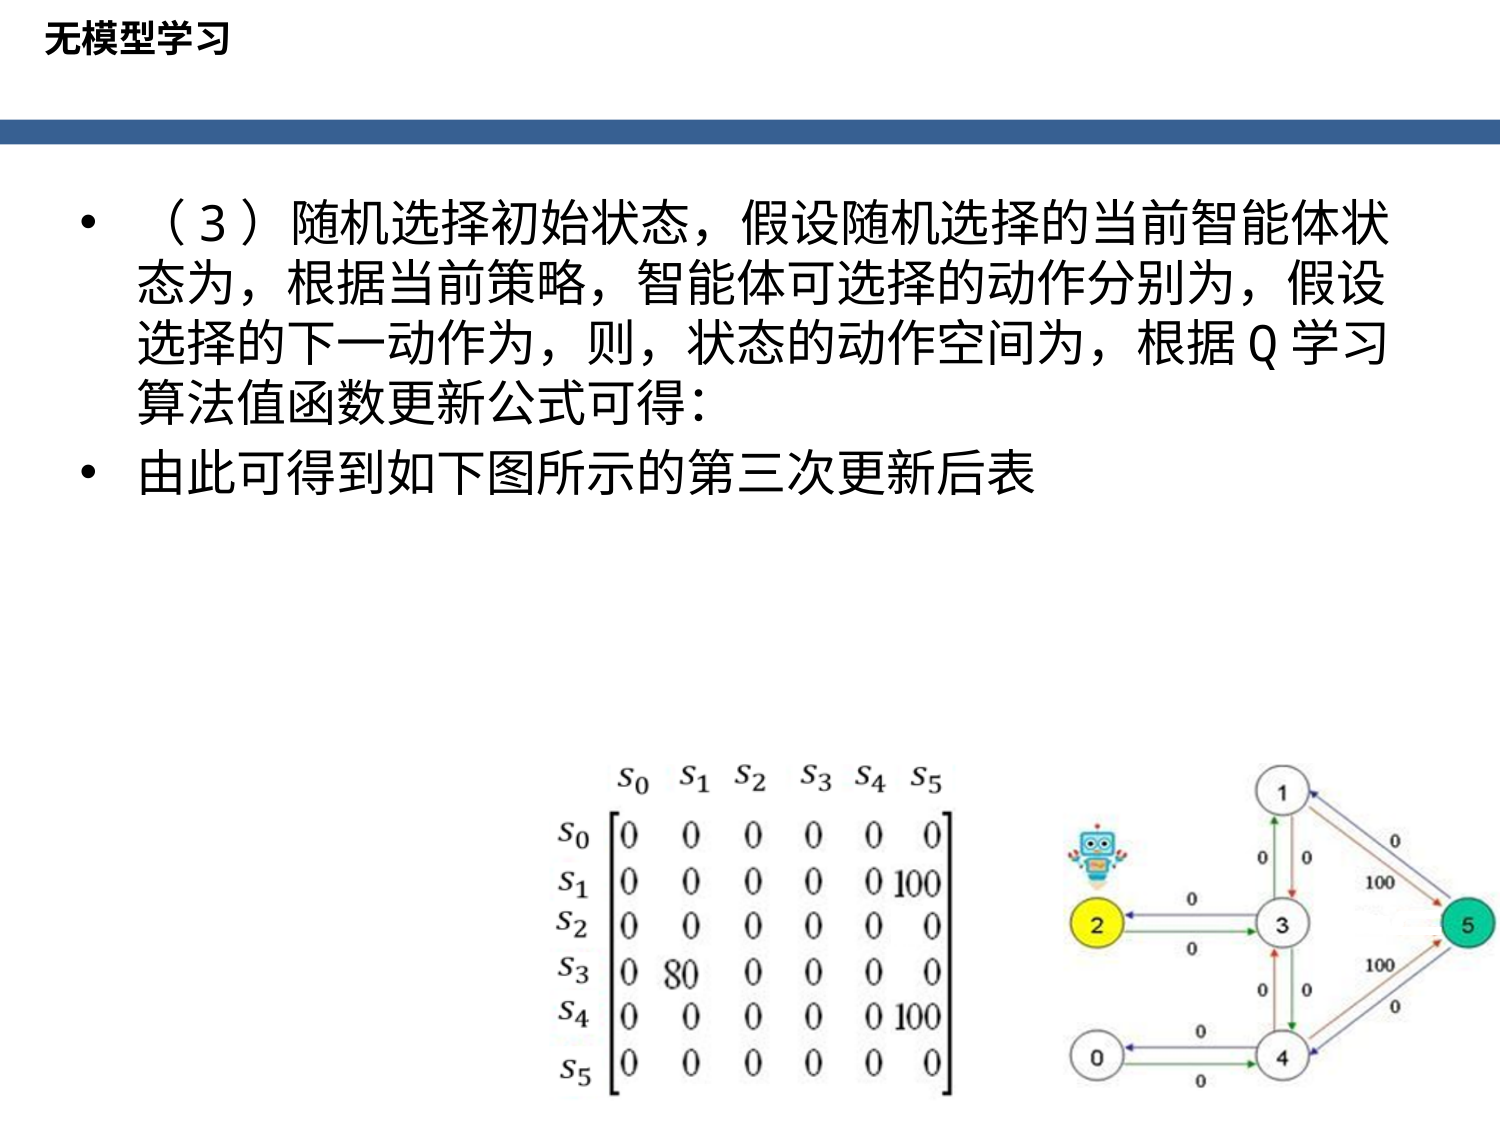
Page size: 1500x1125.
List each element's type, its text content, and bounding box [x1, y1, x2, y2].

picture [1033, 762, 1500, 1095]
title 无模型学习 [29, 7, 1305, 91]
picture [548, 762, 963, 1105]
